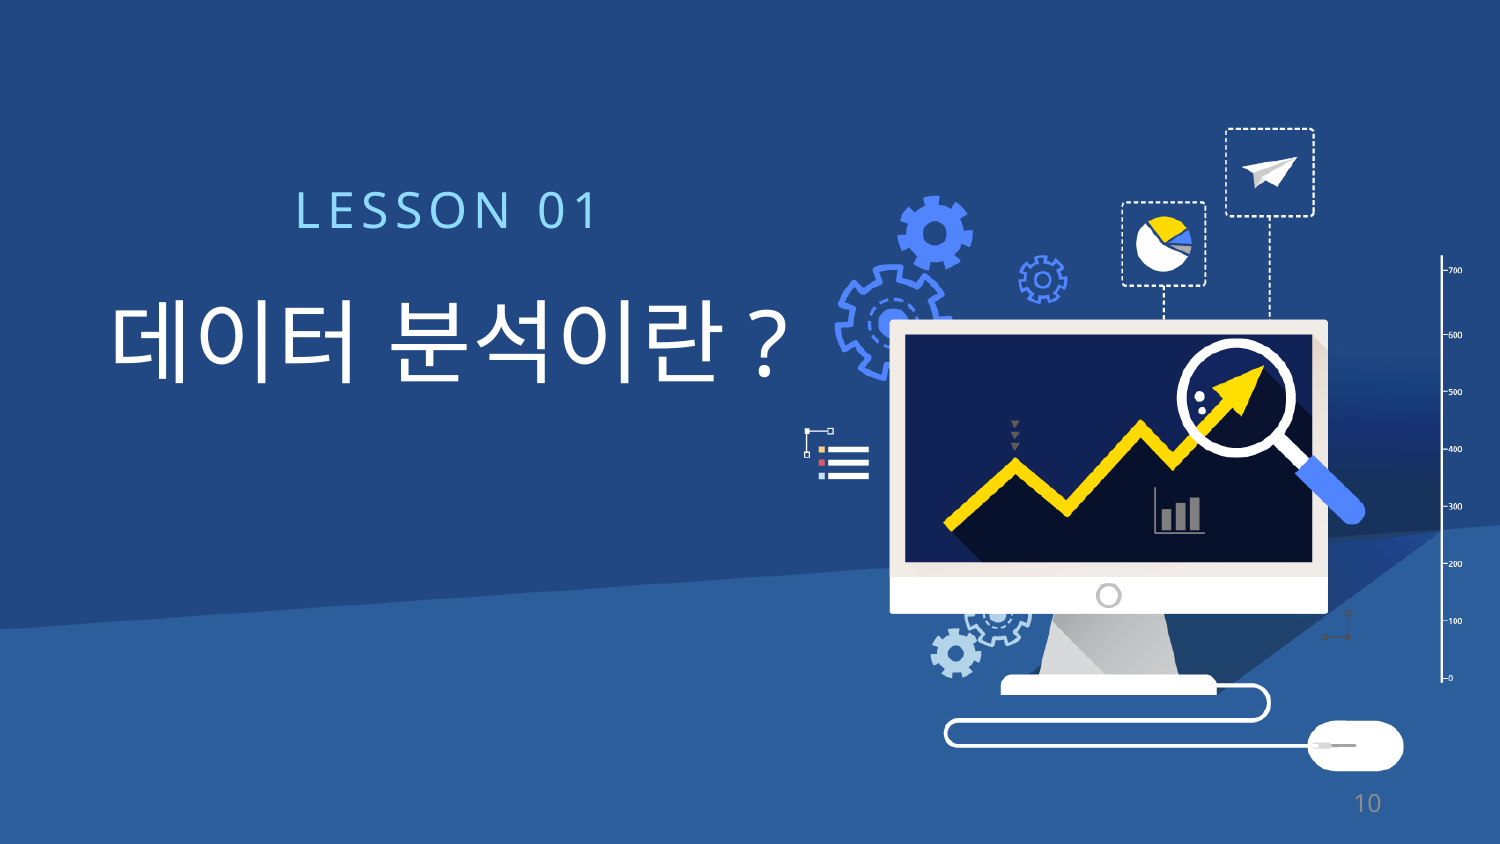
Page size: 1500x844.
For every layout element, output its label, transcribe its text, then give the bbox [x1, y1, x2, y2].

text_box 데이터 분석이란? [94, 277, 803, 403]
picture [0, 0, 1500, 844]
text_box LESSON 01 [280, 171, 616, 246]
